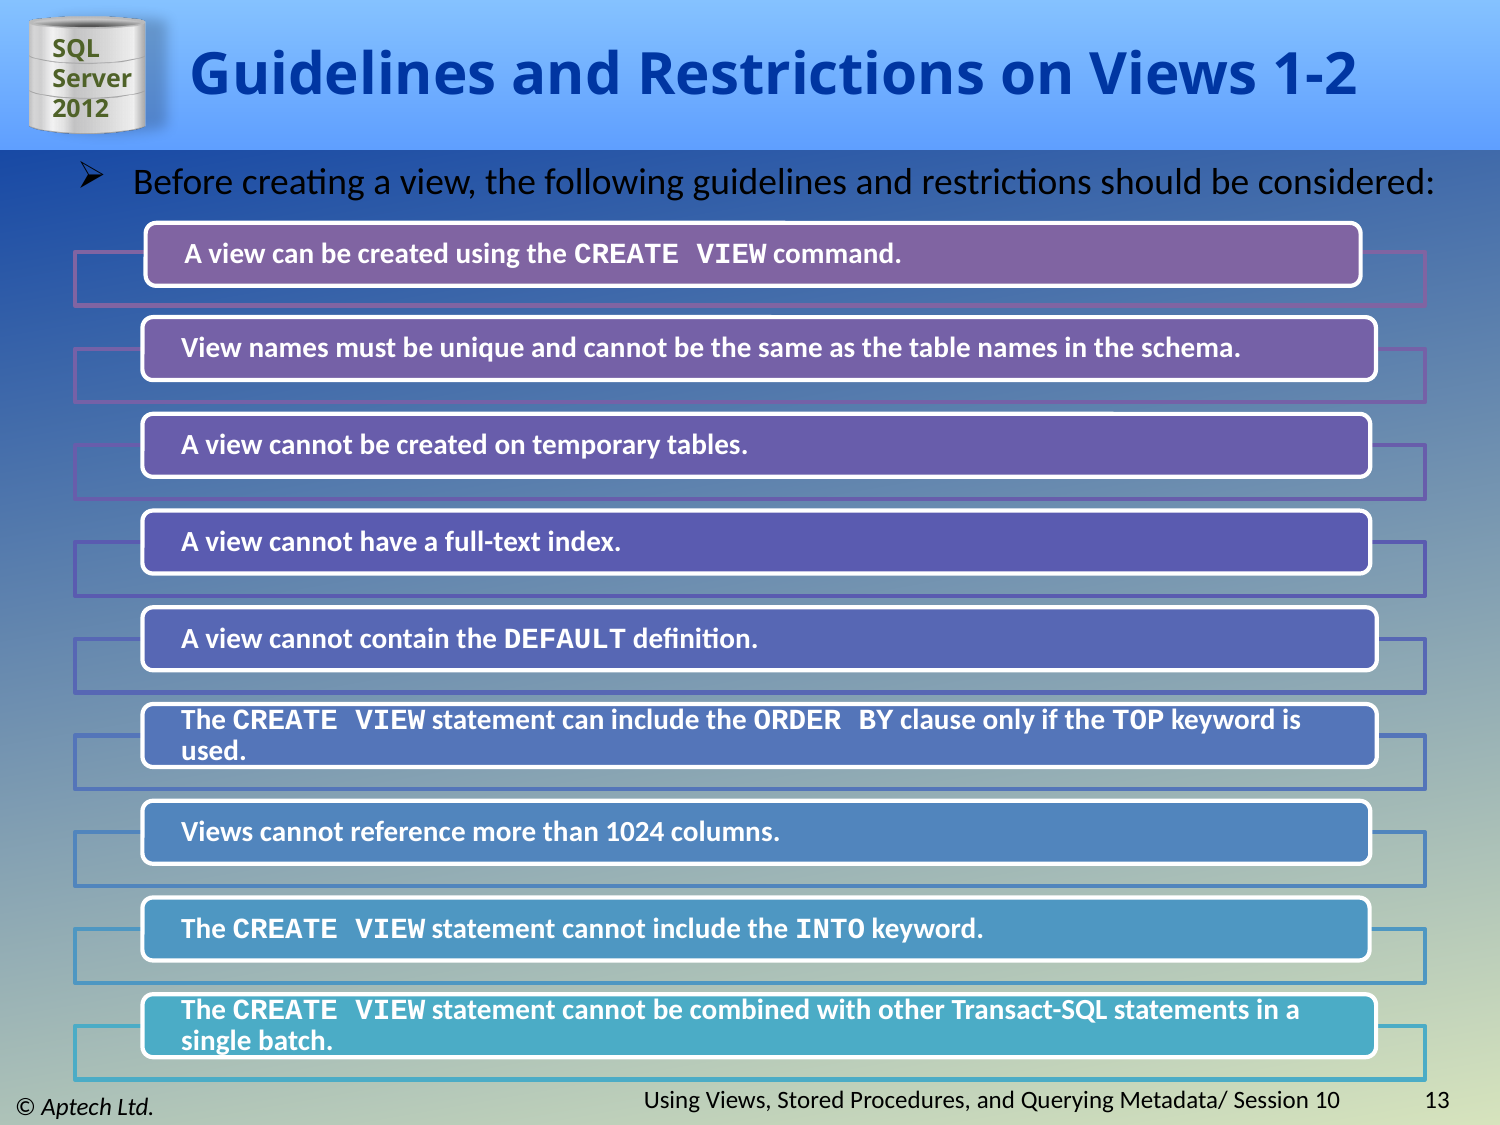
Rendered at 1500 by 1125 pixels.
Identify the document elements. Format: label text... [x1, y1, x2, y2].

slide_number 13 [1430, 1084, 1465, 1113]
picture [24, 0, 150, 150]
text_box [74, 187, 1426, 1113]
text_box Before creating a view, the following guidelines and restrictions should be considered: [62, 149, 1475, 210]
title Guidelines and Restrictions on Views 1-2 [174, 37, 1426, 106]
